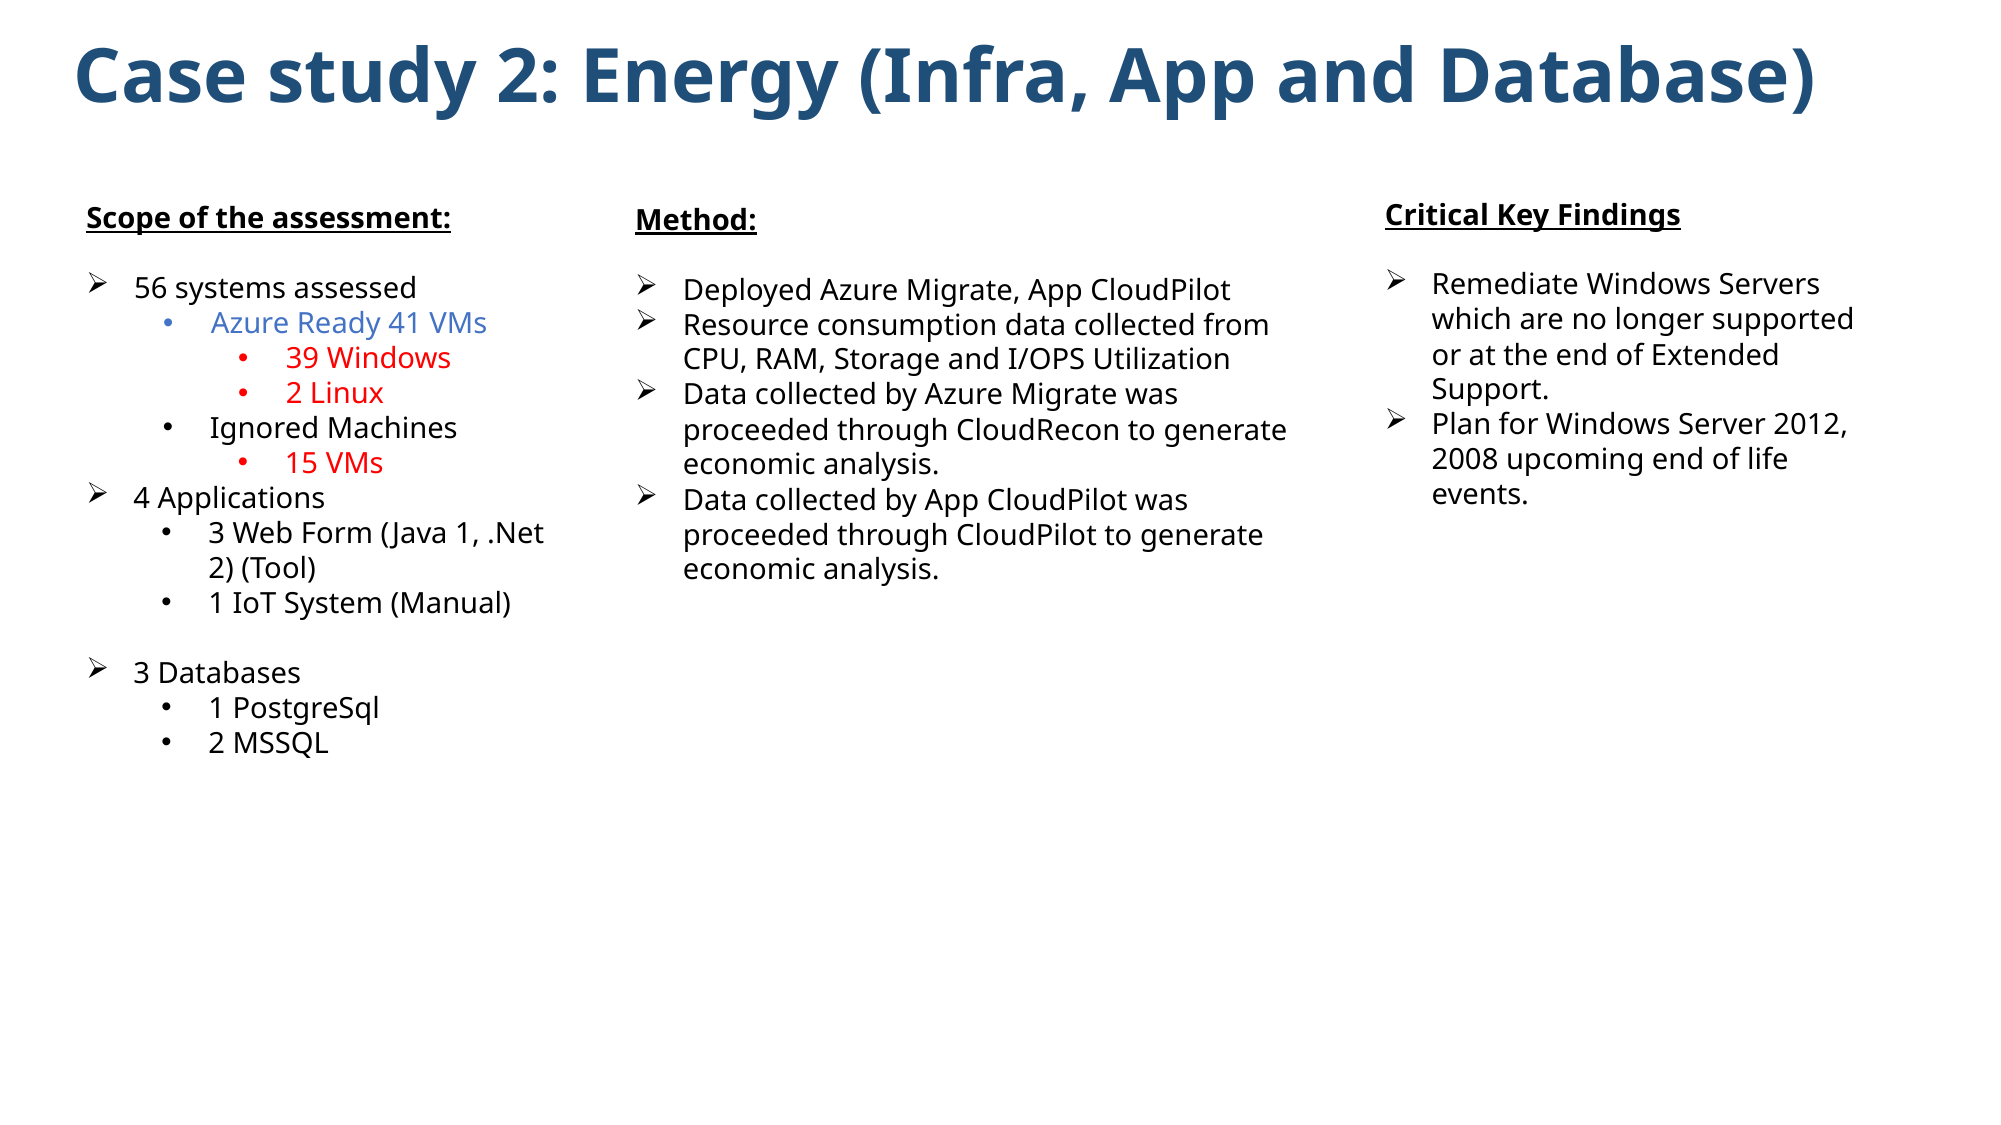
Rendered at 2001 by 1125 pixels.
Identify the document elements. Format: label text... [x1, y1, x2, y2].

title Case study 2: Energy (Infra, App and Database) [58, 22, 1920, 134]
text_box Critical Key Findings Remediate Windows Servers which are no longer supported or at the end of Extended Support. Plan for Windows Server 2012, 2008 upcoming end of life events. [1354, 171, 1900, 570]
text_box Method: Deployed Azure Migrate, App CloudPilot Resource consumption data collected from CPU, RAM, Storage and I/OPS Utilization Data collected by Azure Migrate was proceeded through CloudRecon to generate economic analysis. Data collected by App CloudPilot was proceeded through CloudPilot to generate economic analysis. [604, 176, 1344, 611]
text_box Scope of the assessment: 56 systems assessed Azure Ready 41 VMs 39 Windows 2 Linux Ignored Machines 15 VMs 4 Applications 3 Web Form (Java 1, .Net 2) (Tool) 1 IoT System (Manual) 3 Databases 1 PostgreSql 2 MSSQL [55, 175, 605, 784]
